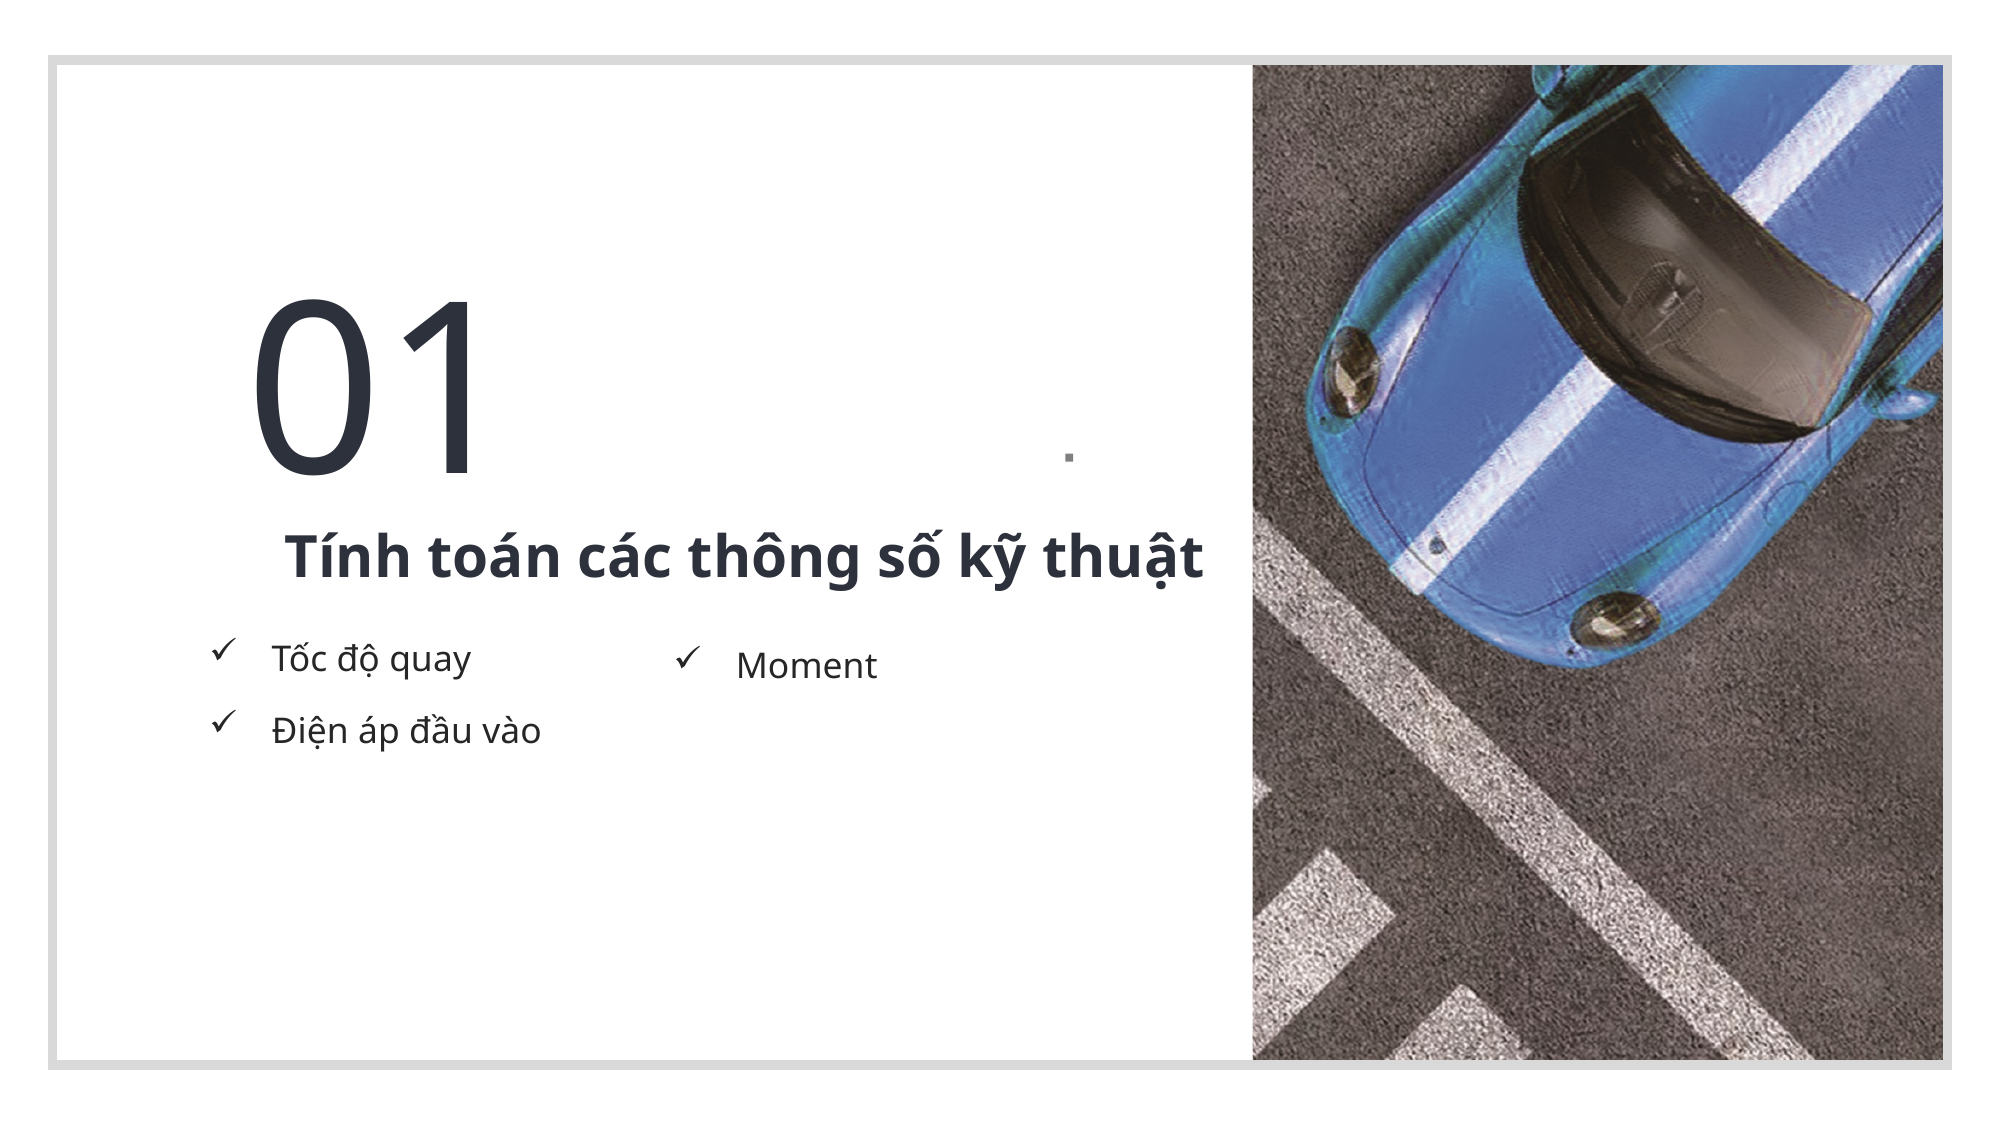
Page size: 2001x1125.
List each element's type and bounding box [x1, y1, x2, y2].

text_box [194, 226, 1203, 759]
picture [1096, 214, 2000, 911]
text_box [51, 59, 1948, 1066]
